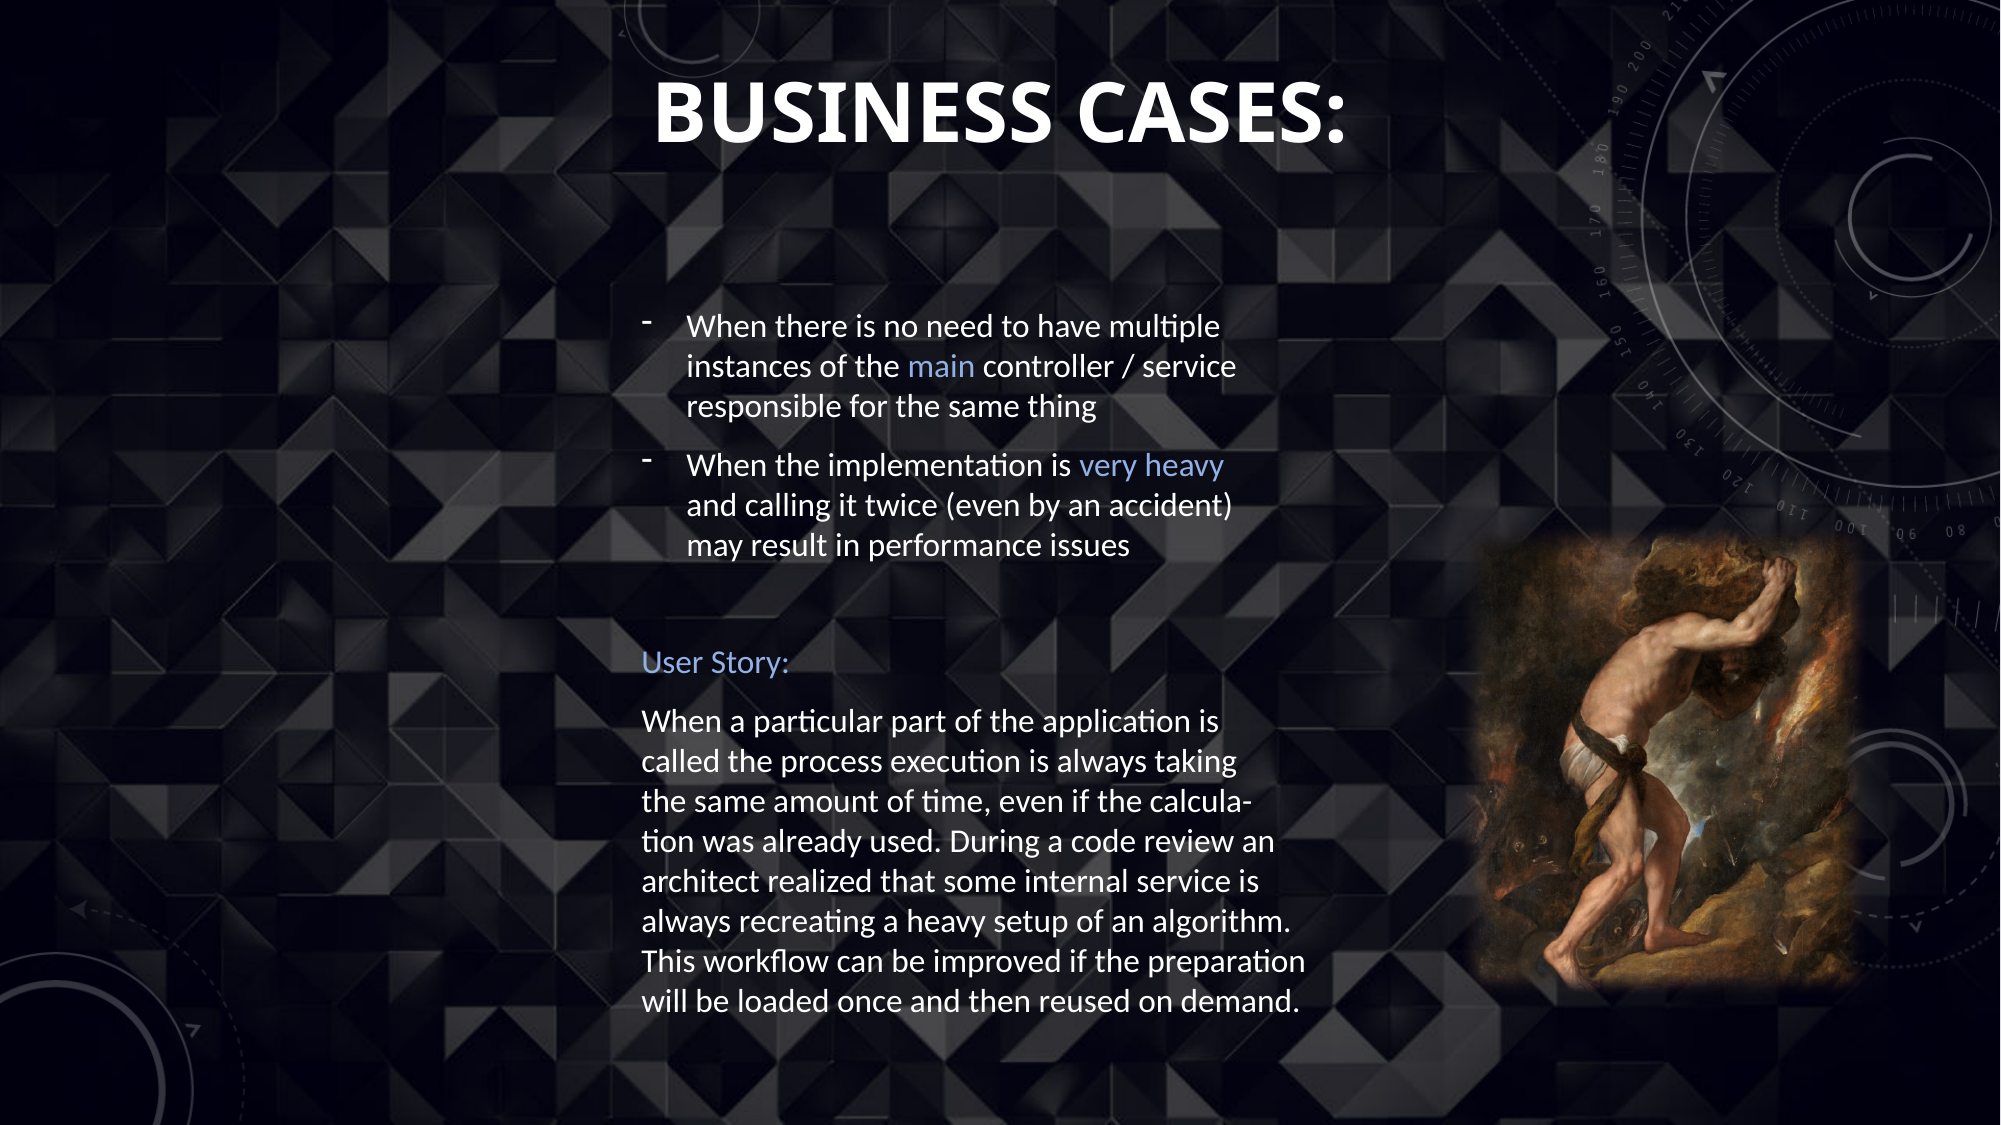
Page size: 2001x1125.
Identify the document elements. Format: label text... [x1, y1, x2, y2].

title Business cases: [169, 21, 1831, 168]
picture [0, 0, 2001, 1125]
text_box When there is no need to have multiple instances of the main controller / service responsible for the same thing When the implementation is very heavy and calling it twice (even by an accident) may result in performance issues User Story: When a particular part of the application is called the process execution is always taking the same amount of time, even if the calcula- tion was already used. During a code review an architect realized that some internal service is always recreating a heavy setup of an algorithm. This workflow can be improved if the preparation will be loaded once and then reused on demand. [626, 296, 1374, 1039]
